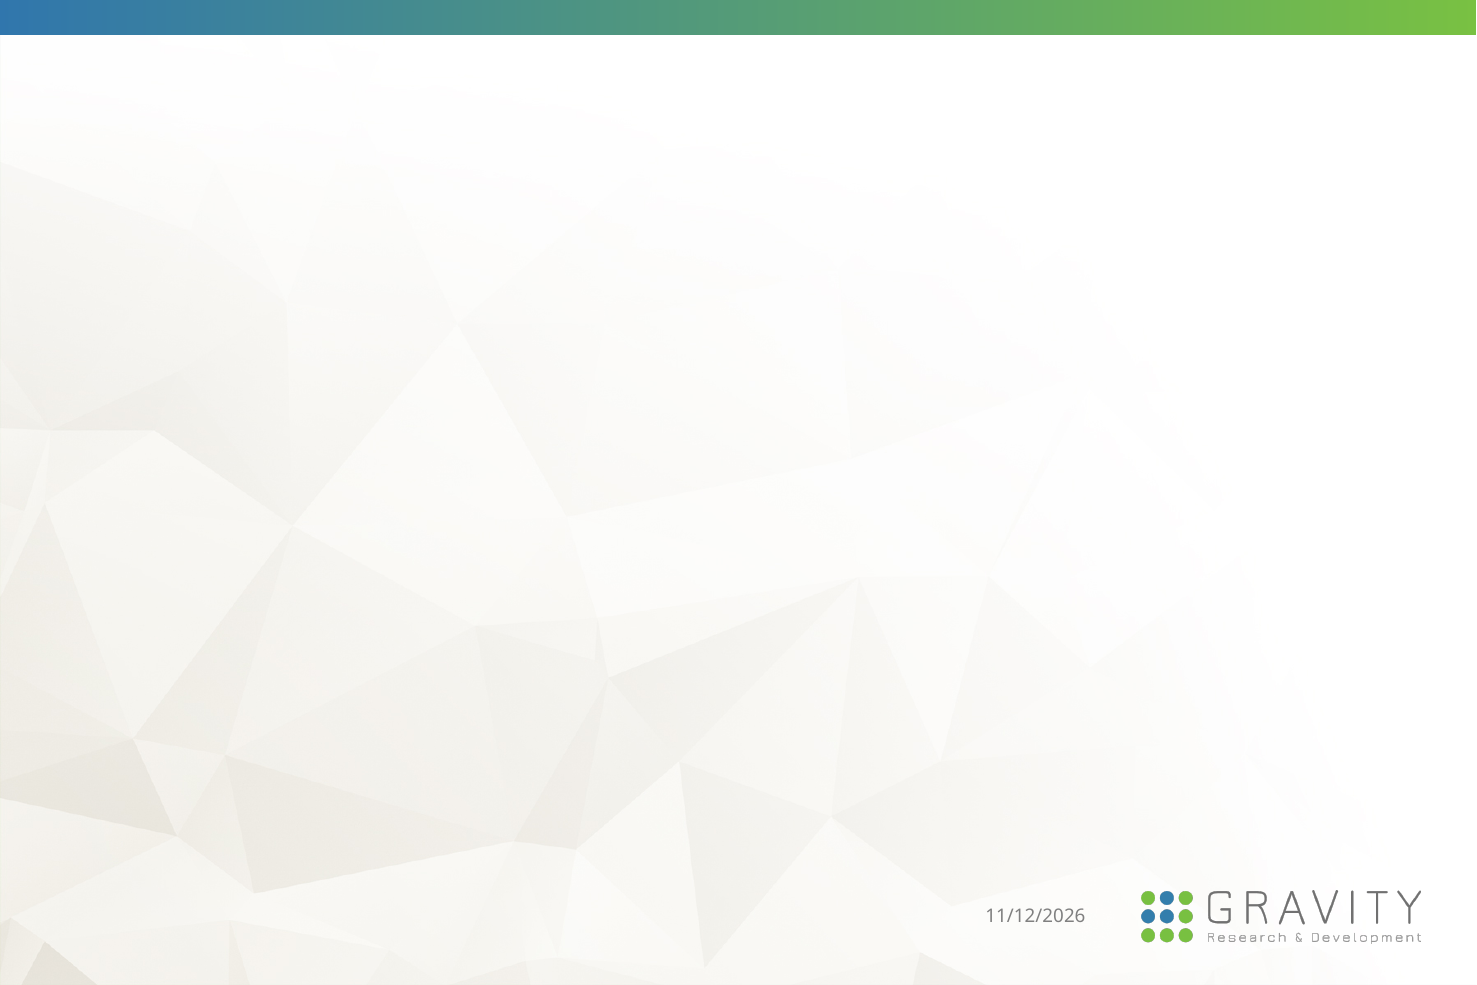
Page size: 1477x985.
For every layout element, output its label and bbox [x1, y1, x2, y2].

picture [0, 0, 1477, 985]
slide_number [968, 890, 1101, 943]
